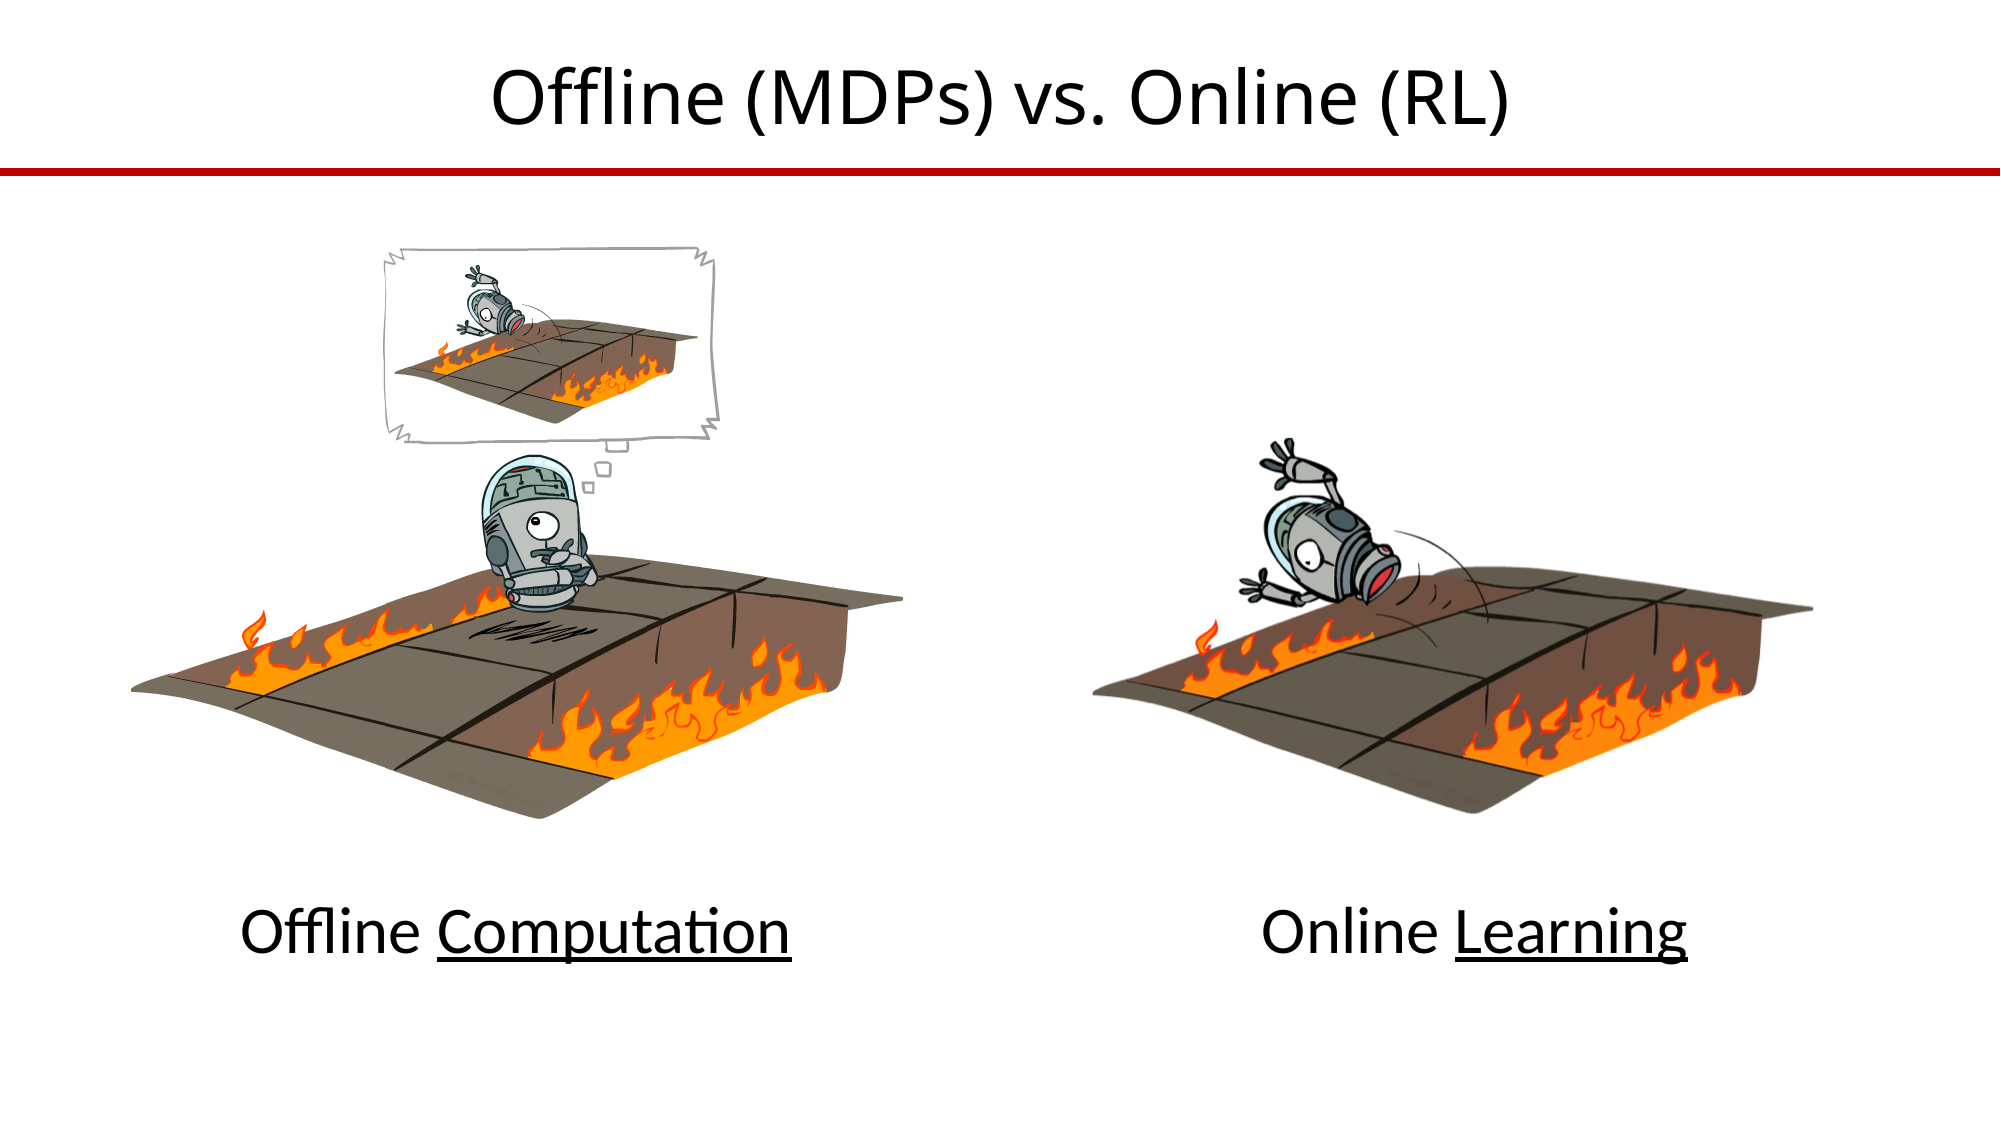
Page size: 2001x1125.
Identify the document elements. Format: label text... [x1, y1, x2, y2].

picture [1092, 437, 1838, 825]
text_box Online Learning [1224, 879, 1725, 974]
text_box Offline Computation [197, 879, 835, 974]
title Offline (MDPs) vs. Online (RL) [137, 50, 1863, 150]
picture [124, 237, 908, 825]
